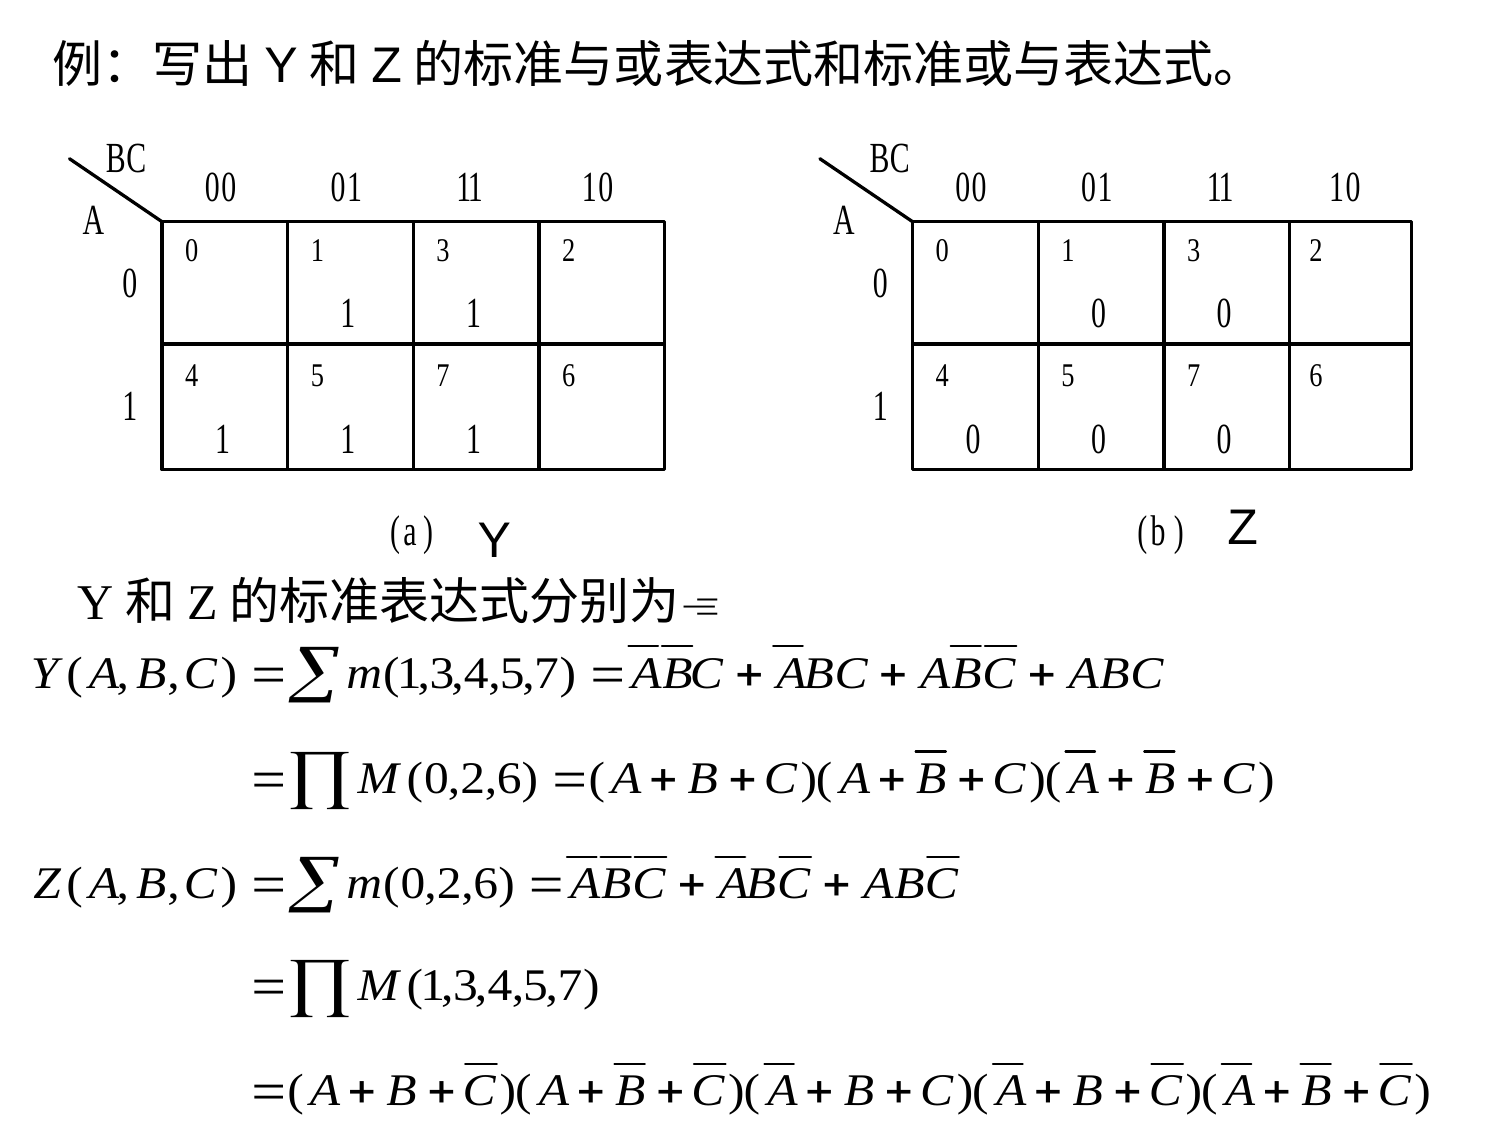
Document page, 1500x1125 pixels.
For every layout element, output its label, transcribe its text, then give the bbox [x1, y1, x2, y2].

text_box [24, 637, 1438, 1125]
text_box Y和Z的标准表达式分别为 [62, 579, 735, 637]
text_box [0, 112, 1425, 579]
text_box 例：写出Y和Z的标准与或表达式和标准或与表达式。 [37, 24, 1350, 100]
